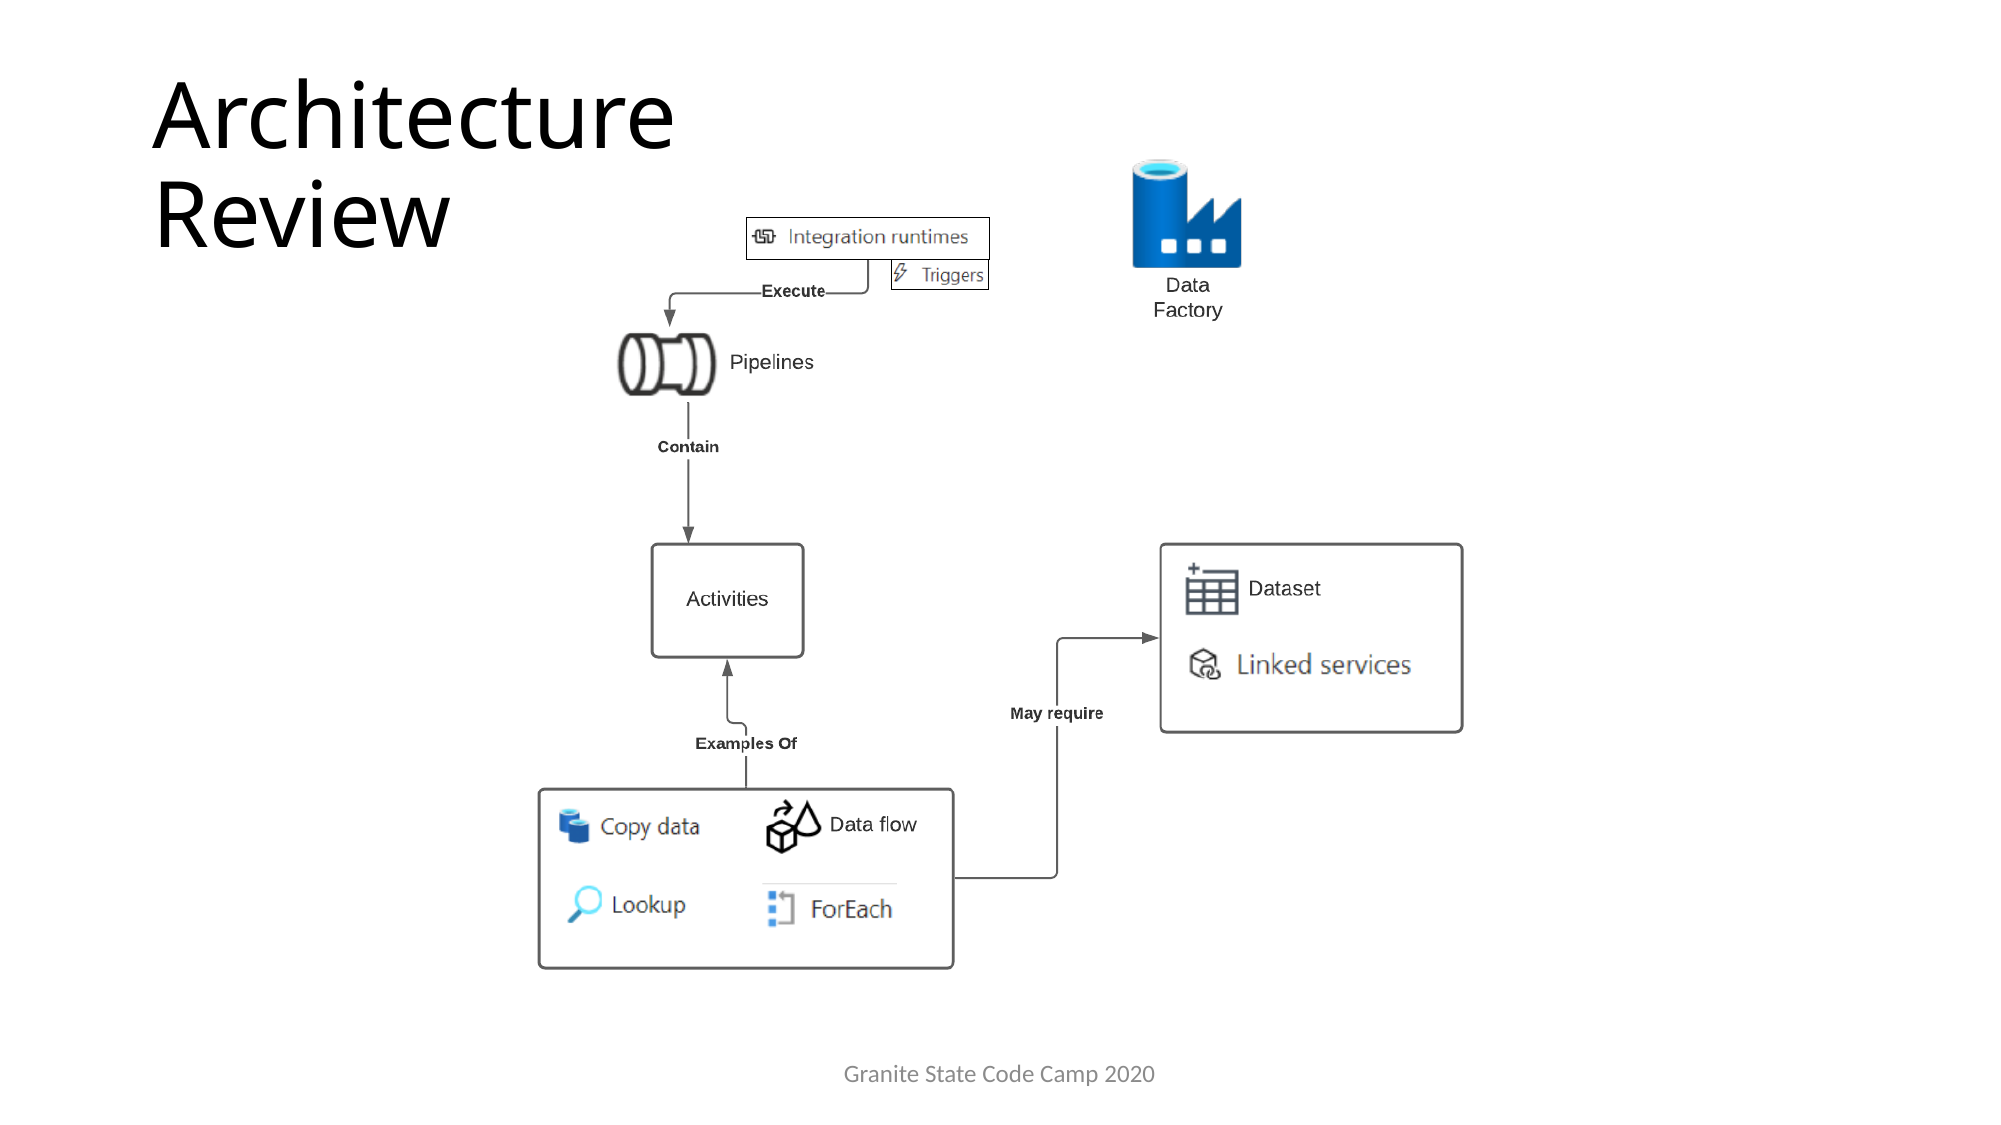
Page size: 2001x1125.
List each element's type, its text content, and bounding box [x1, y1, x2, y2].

picture [501, 120, 1499, 1005]
footer Granite State Code Camp 2020 [662, 1042, 1338, 1103]
title Architecture Review [137, 59, 1863, 278]
